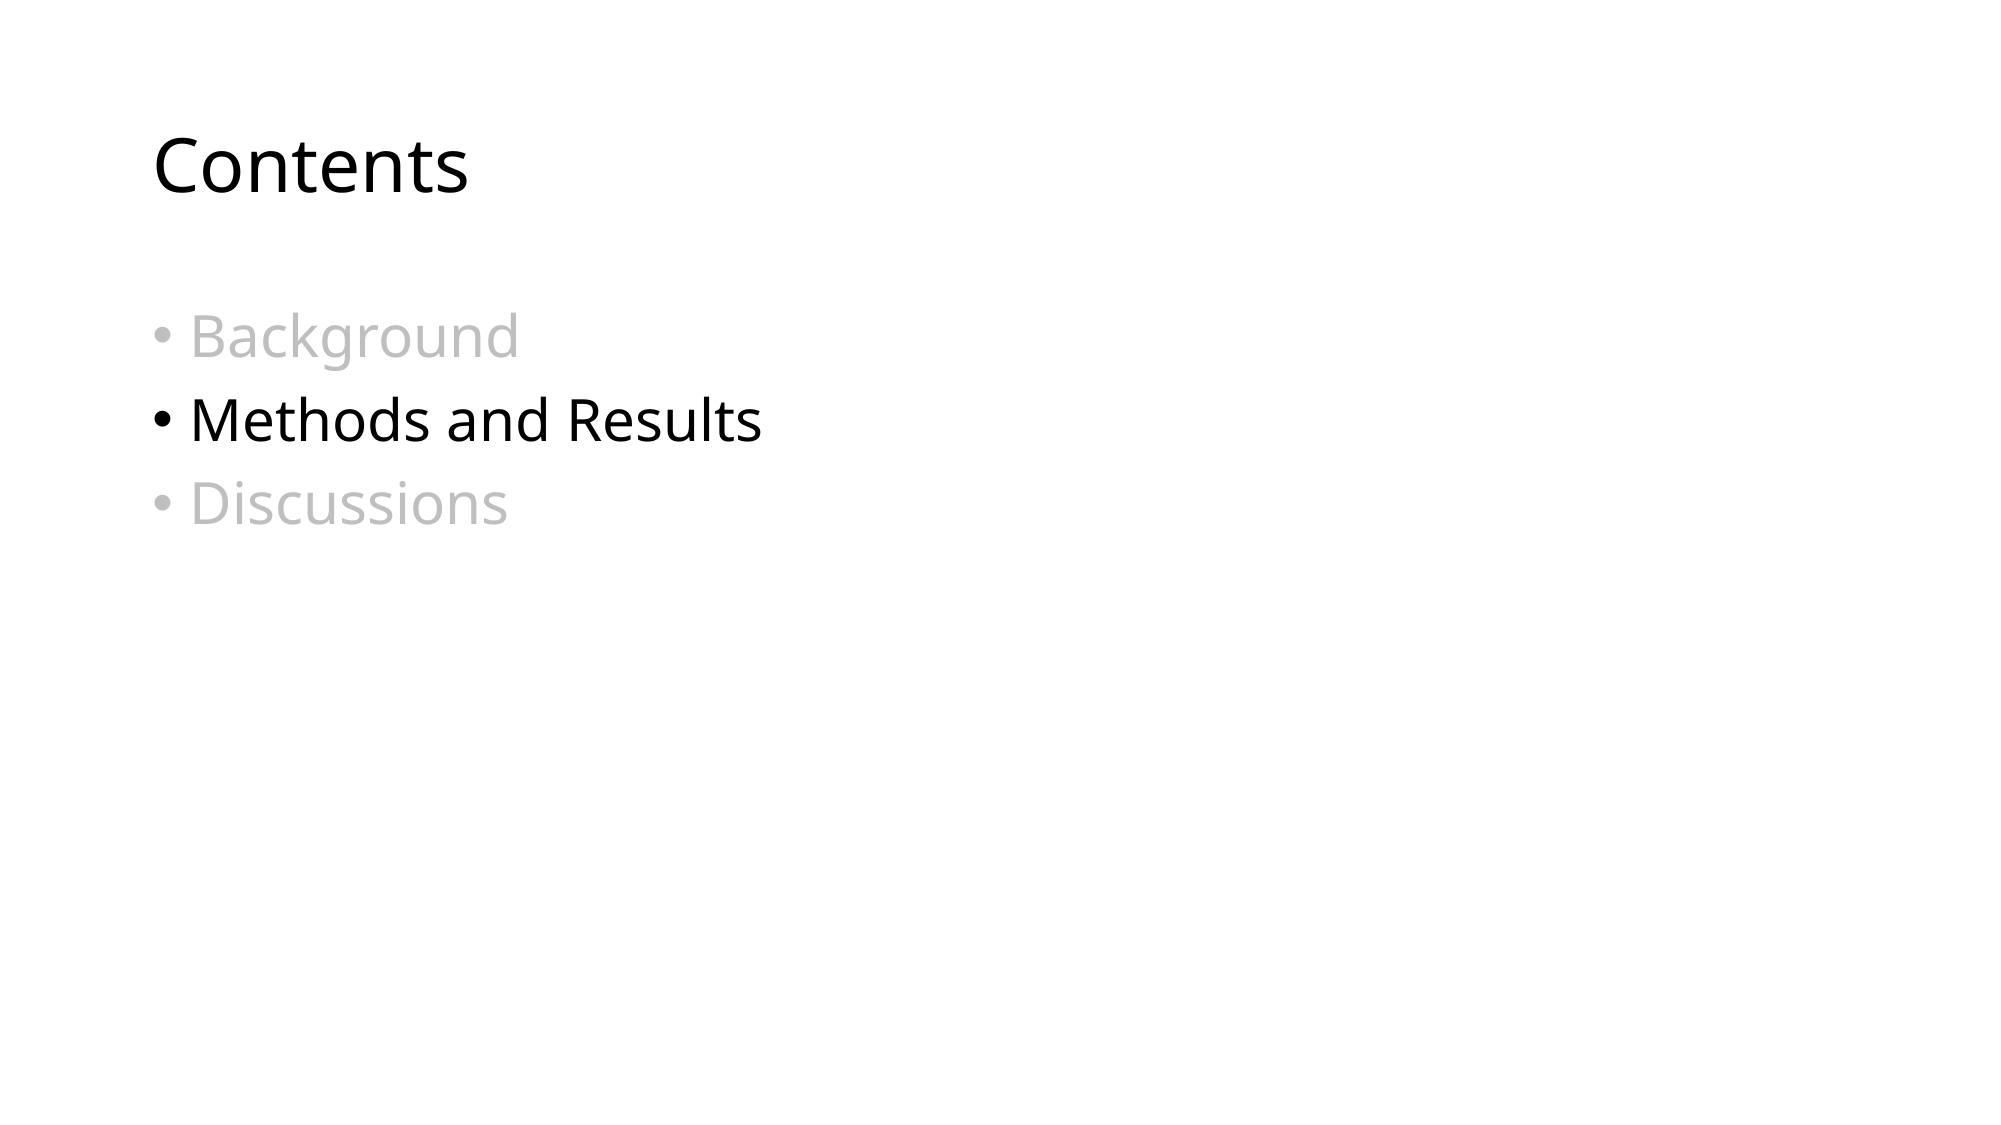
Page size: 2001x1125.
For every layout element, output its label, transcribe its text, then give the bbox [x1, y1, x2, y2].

title Contents [137, 59, 1863, 278]
list Background Methods and Results Discussions [137, 299, 1863, 1014]
